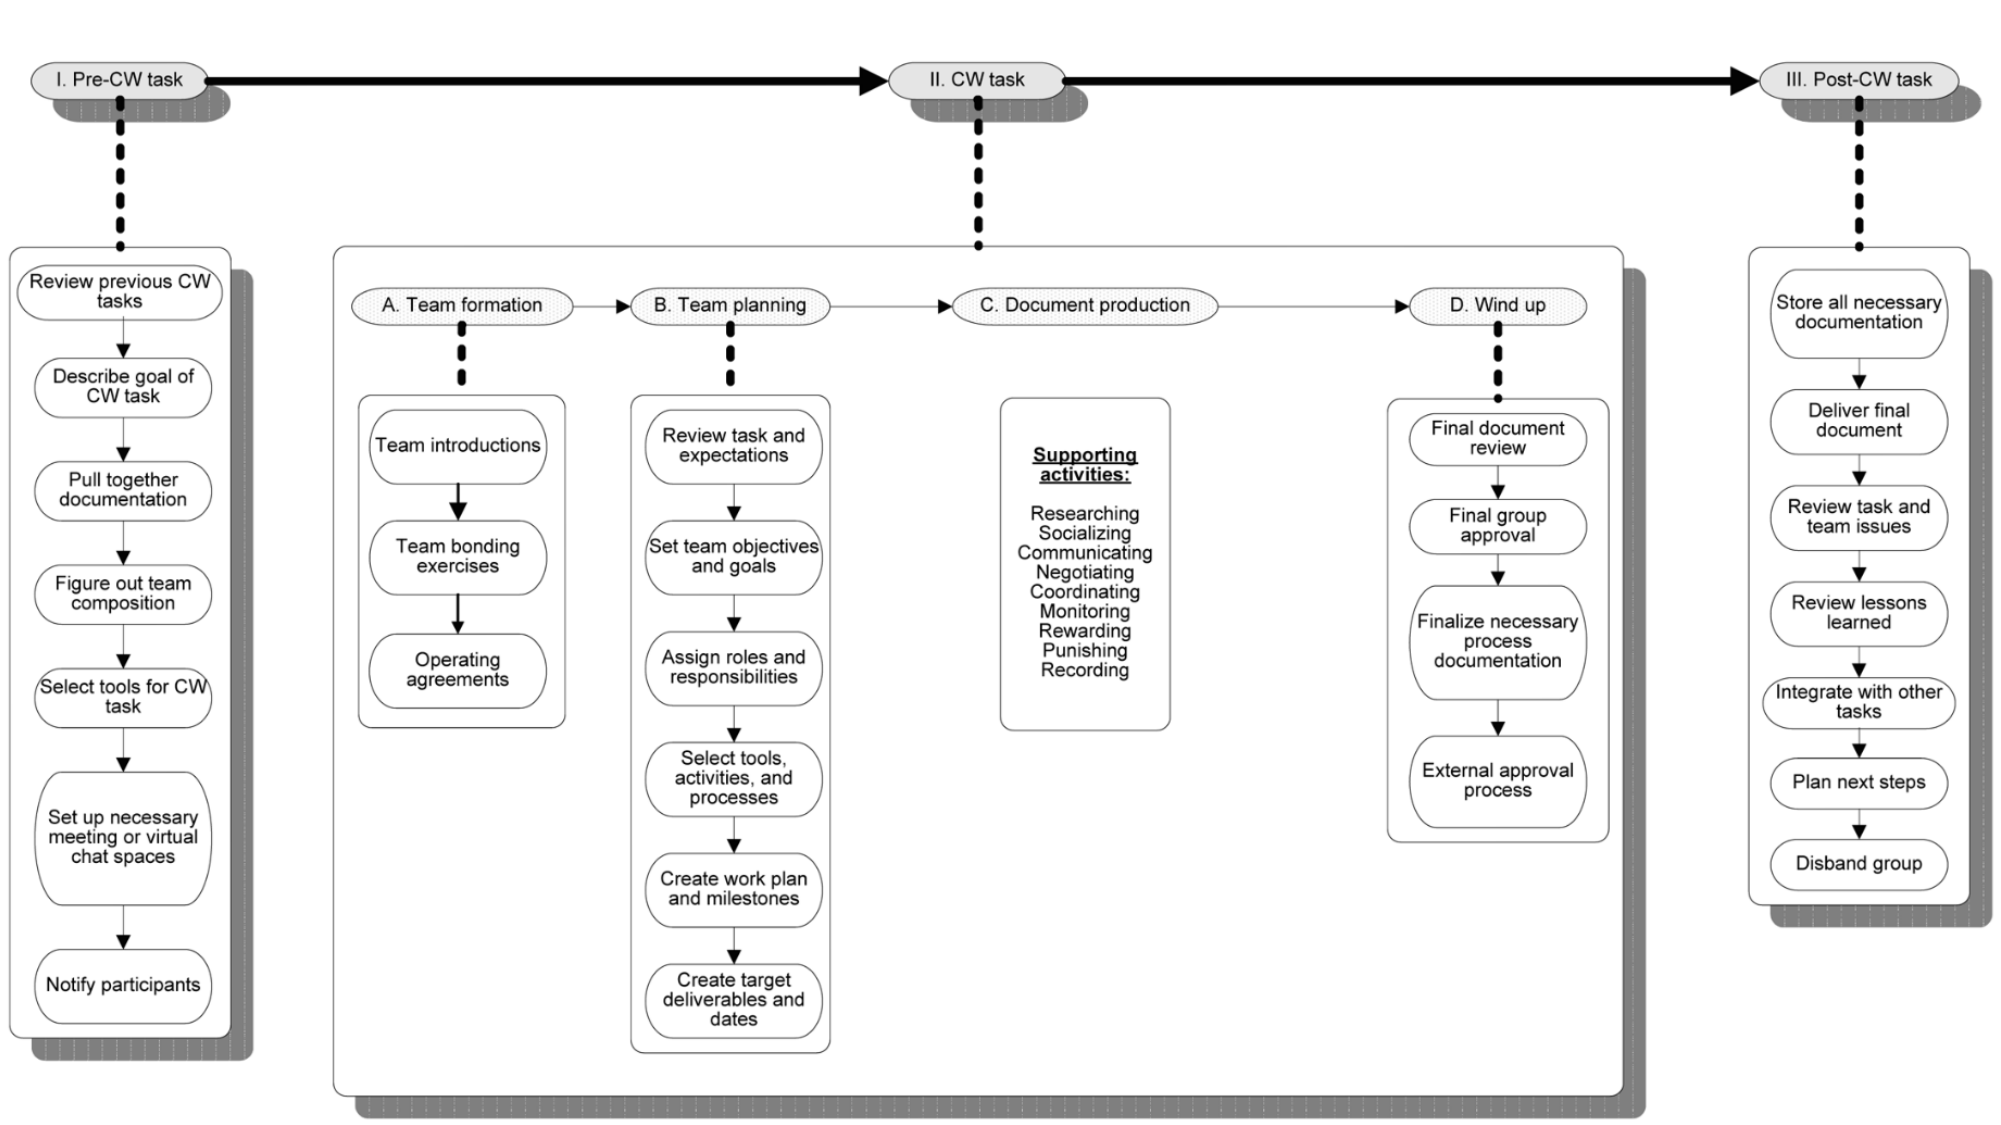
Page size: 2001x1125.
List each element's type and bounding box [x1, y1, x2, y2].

picture [461, 0, 1538, 1125]
